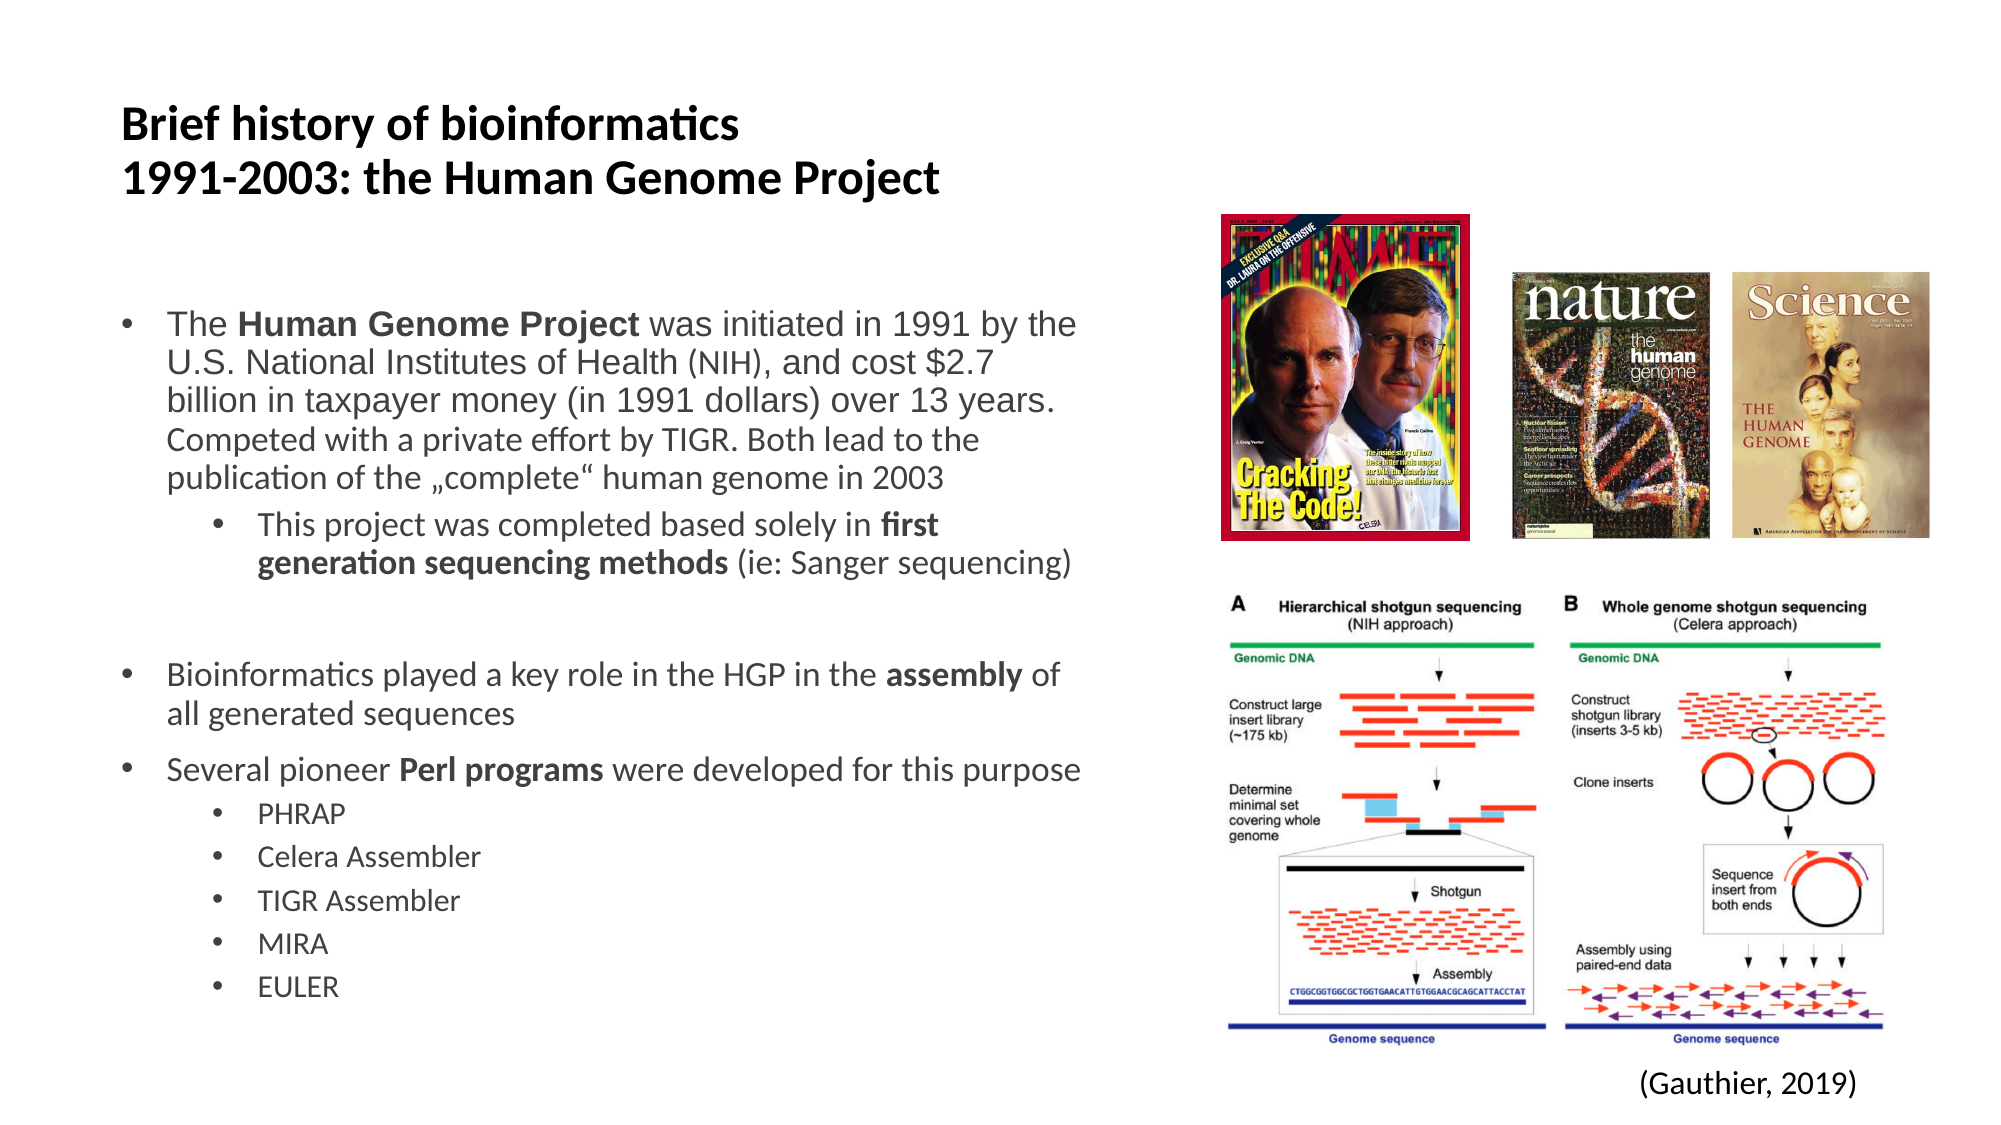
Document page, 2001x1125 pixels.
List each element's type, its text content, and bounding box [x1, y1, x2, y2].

text_box (Gauthier, 2019) [1624, 1054, 1873, 1109]
picture [1508, 269, 1931, 541]
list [1221, 587, 1893, 1054]
text_box The Human Genome Project was initiated in 1991 by the U.S. National Institutes of Health (NIH), and cost $2.7 billion in taxpayer money (in 1991 dollars) over 13 years. Competed with a private effort by TIGR. Both lead to the publication of the „complete“ human genome in 2003 This project was completed based solely in first generation sequencing methods (ie: Sanger sequencing) Bioinformatics played a key role in the HGP in the assembly of all generated sequences Several pioneer Perl programs were developed for this purpose PHRAP Celera Assembler TIGR Assembler MIRA EULER [106, 298, 1108, 1033]
picture [1221, 214, 1470, 541]
text_box Brief history of bioinformatics 1991-2003: the Human Genome Project [106, 42, 1357, 260]
